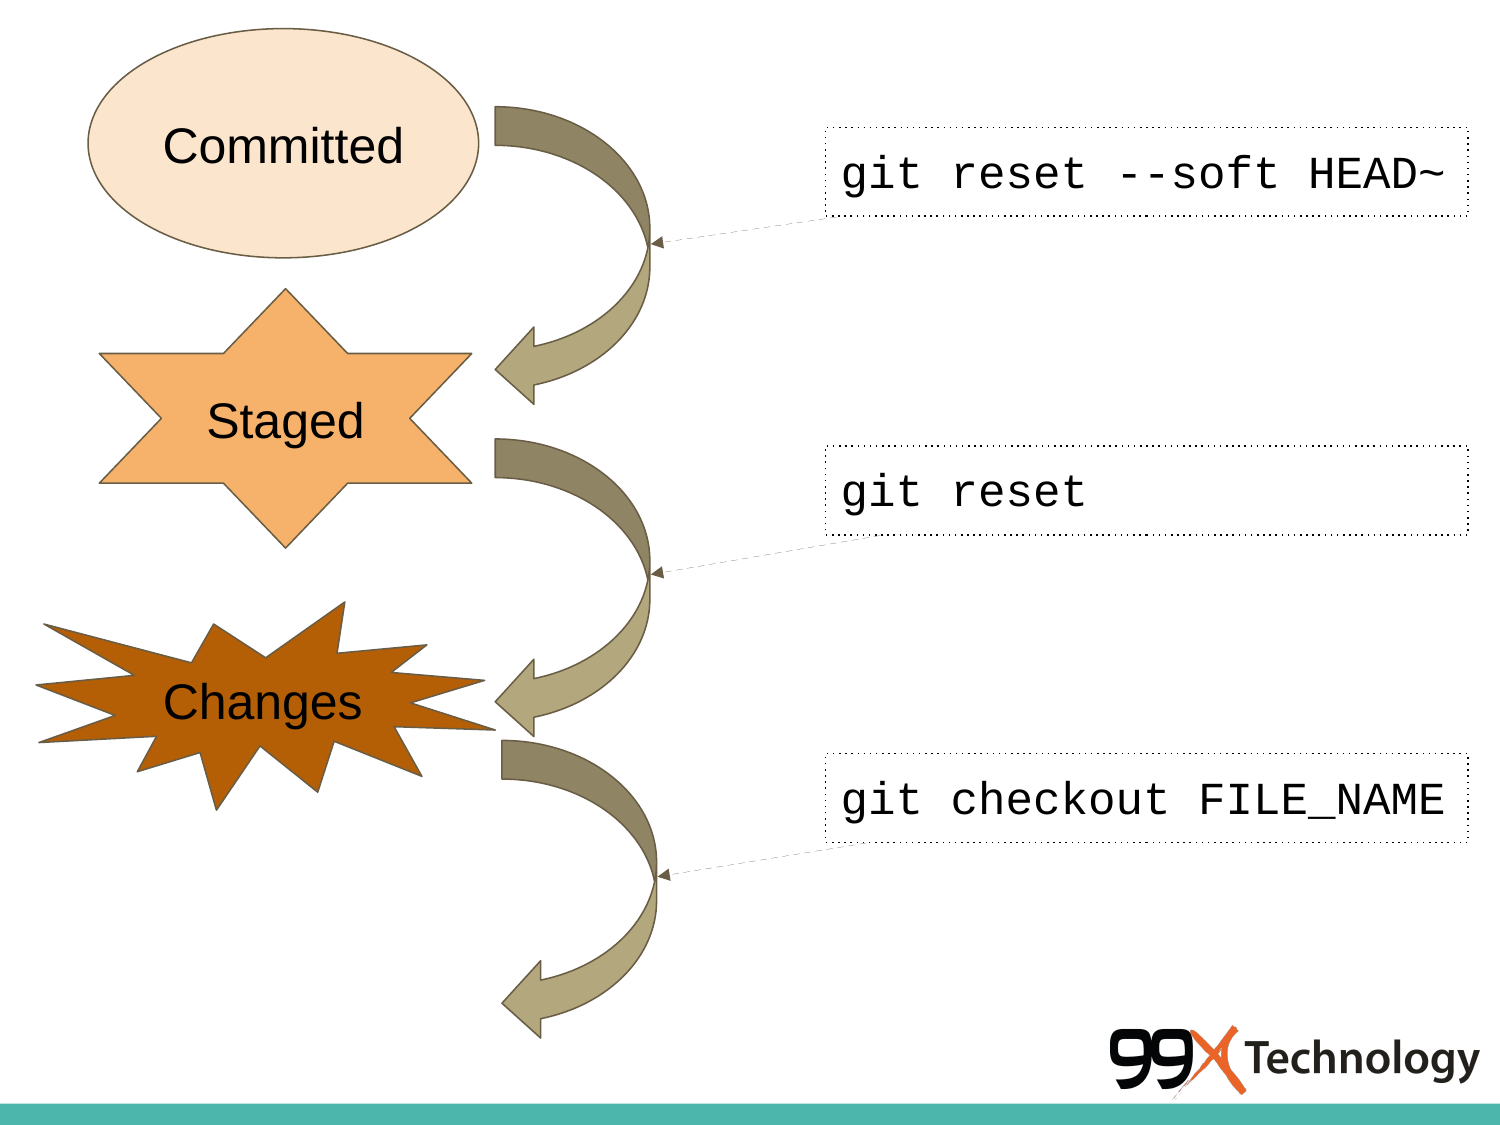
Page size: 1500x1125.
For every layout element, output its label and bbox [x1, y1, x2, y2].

text_box [495, 106, 651, 405]
text_box [825, 127, 1469, 217]
text_box [825, 445, 1469, 536]
text_box [657, 543, 837, 579]
text_box [87, 28, 479, 259]
text_box [99, 288, 473, 549]
text_box [825, 753, 1469, 843]
text_box [657, 219, 821, 249]
text_box [661, 849, 824, 881]
picture [1110, 1025, 1480, 1101]
text_box [35, 601, 496, 811]
text_box [495, 438, 651, 737]
text_box [501, 740, 657, 1039]
